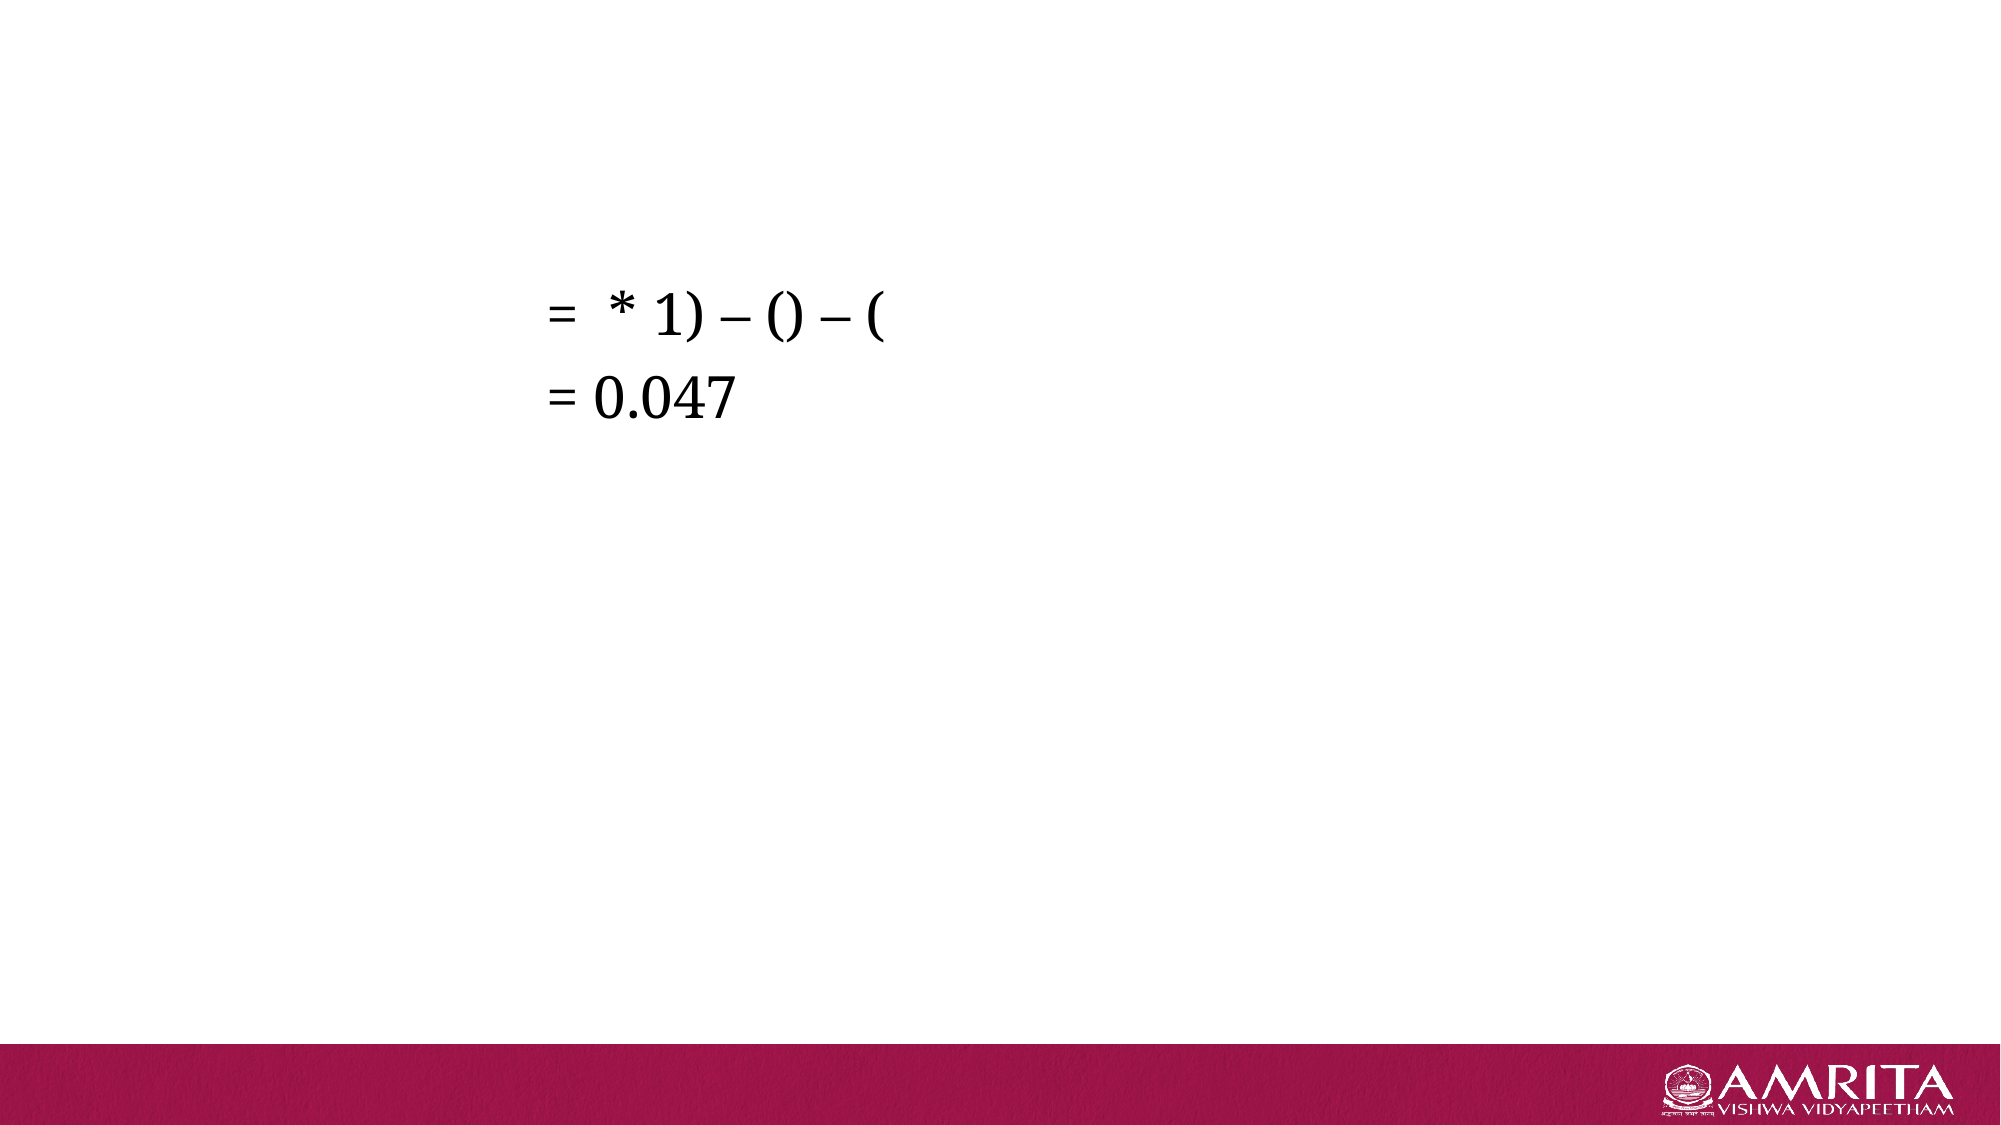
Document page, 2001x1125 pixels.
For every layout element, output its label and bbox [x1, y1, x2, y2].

picture [0, 1044, 2001, 1125]
